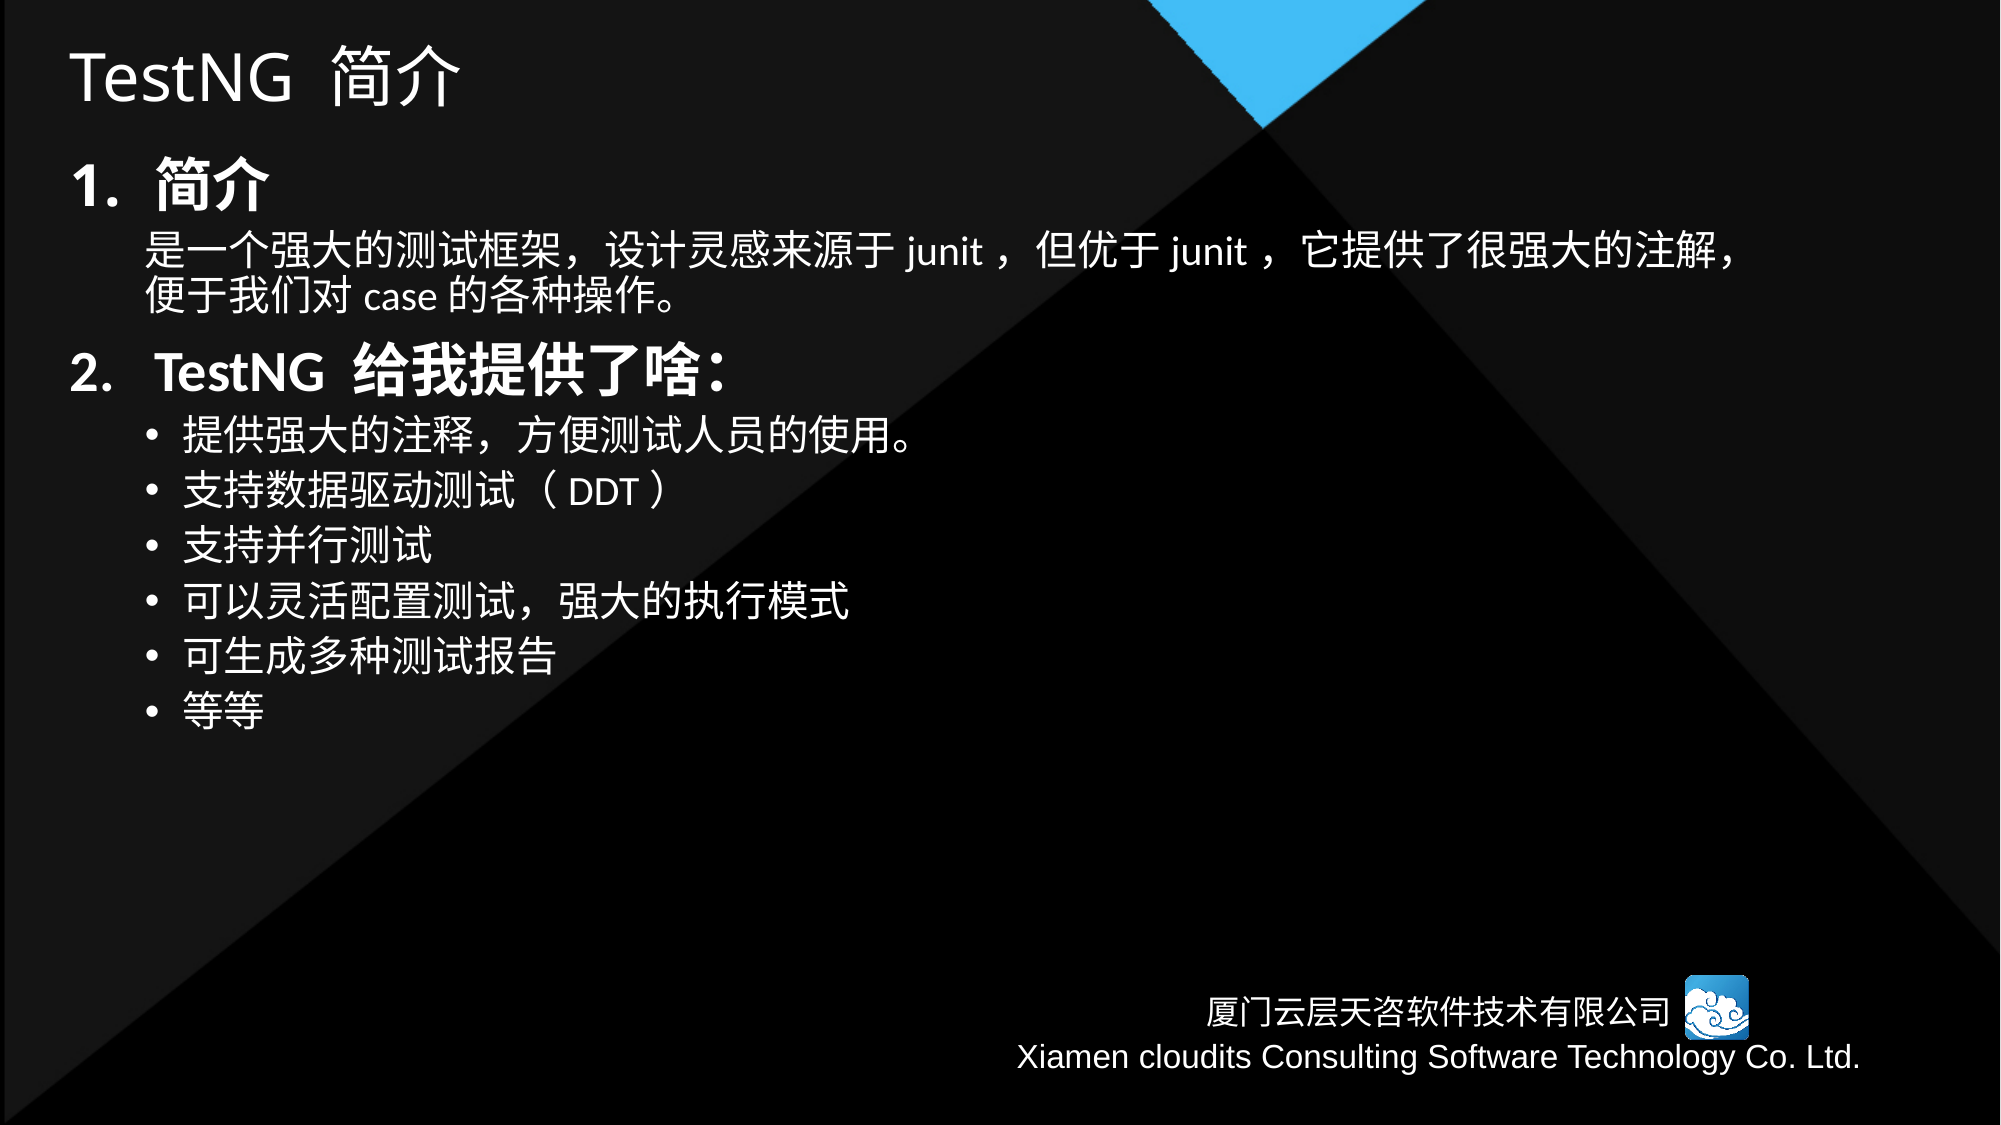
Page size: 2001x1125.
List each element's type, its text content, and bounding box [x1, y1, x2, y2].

list 简介 是一个强大的测试框架，设计灵感来源于junit，但优于junit，它提供了很强大的注解，便于我们对case的各种操作。 TestNG 给我提供了啥： 提供强大的注释，方便测试人员的使用。 支持数据驱动测试（DDT） 支持并行测试 可以灵活配置测试，强大的执行模式 可生成多种测试报告 等等 [55, 149, 1780, 863]
title TestNG 简介 [55, 36, 1827, 126]
picture [0, 0, 2001, 1125]
